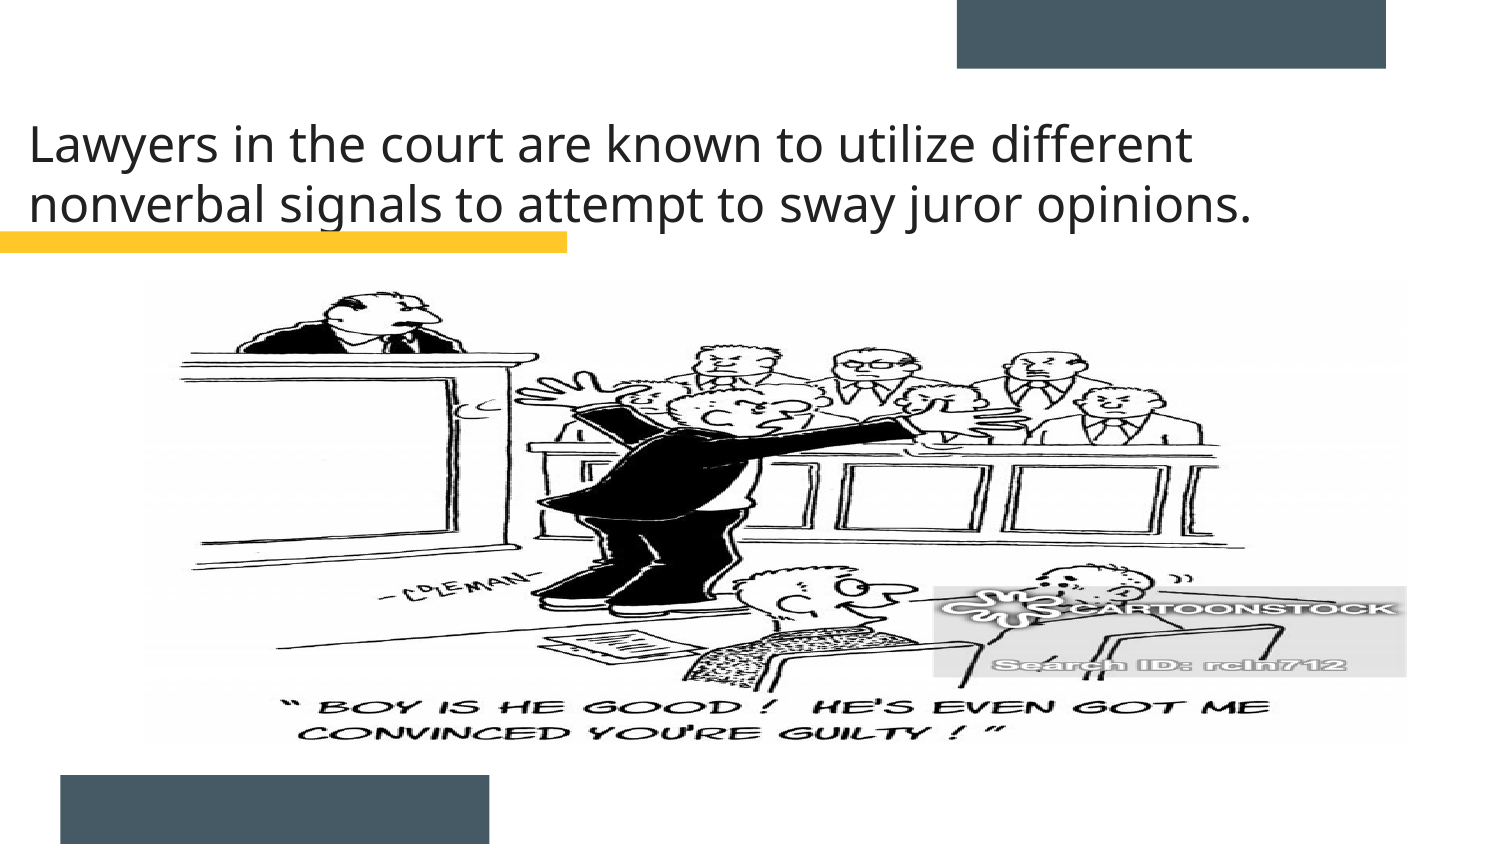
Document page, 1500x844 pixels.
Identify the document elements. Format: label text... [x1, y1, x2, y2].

text_box [0, 231, 568, 253]
text_box [60, 775, 490, 844]
title Lawyers in the court are known to utilize different nonverbal signals to attempt to sway juror opinions. [13, 97, 1291, 203]
text_box [956, 0, 1386, 69]
picture [144, 280, 1407, 746]
